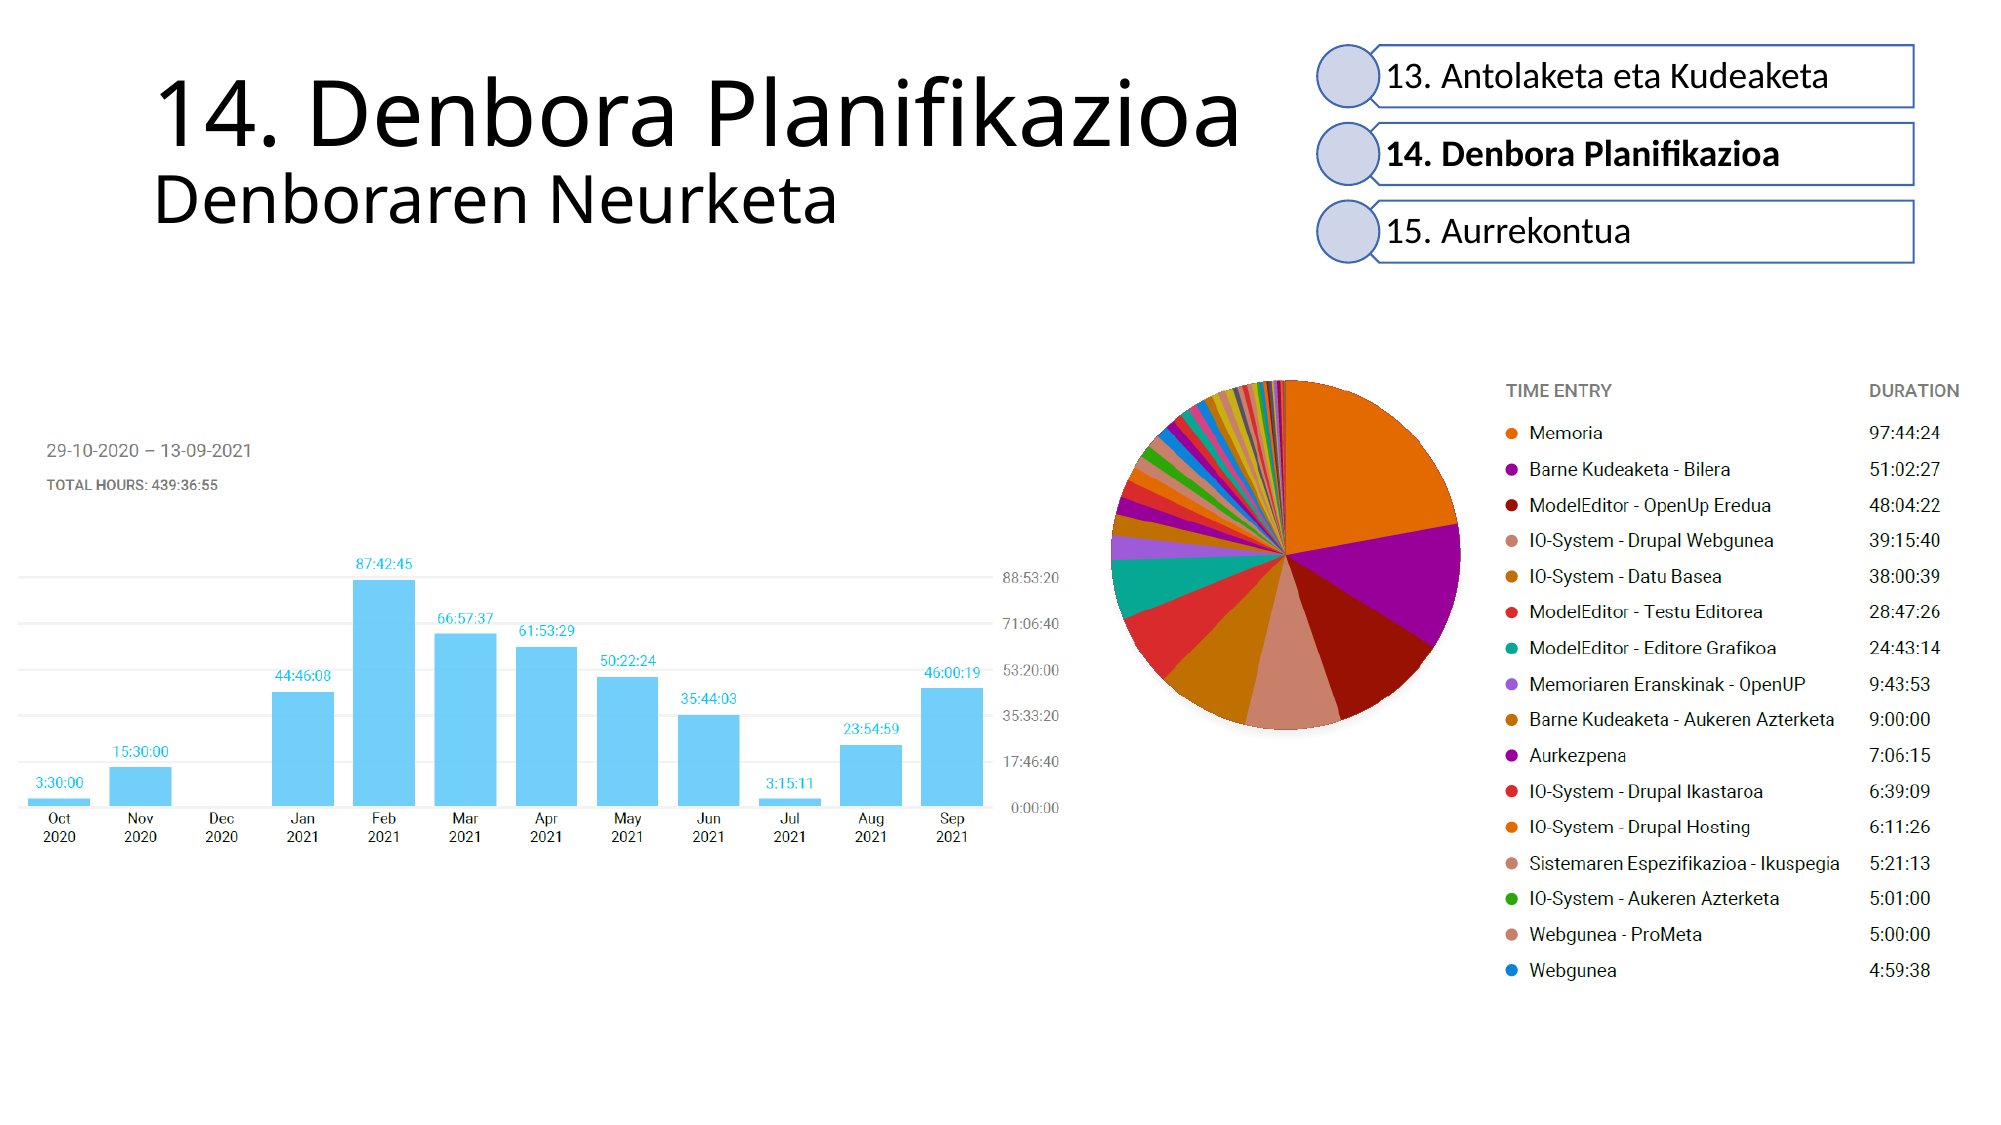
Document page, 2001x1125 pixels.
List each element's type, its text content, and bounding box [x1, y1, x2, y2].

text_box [1094, 347, 1968, 1003]
title 14. Denbora Planifikazioa Denboraren Neurketa [137, 59, 1863, 278]
picture [17, 431, 1068, 854]
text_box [1190, 45, 2000, 263]
